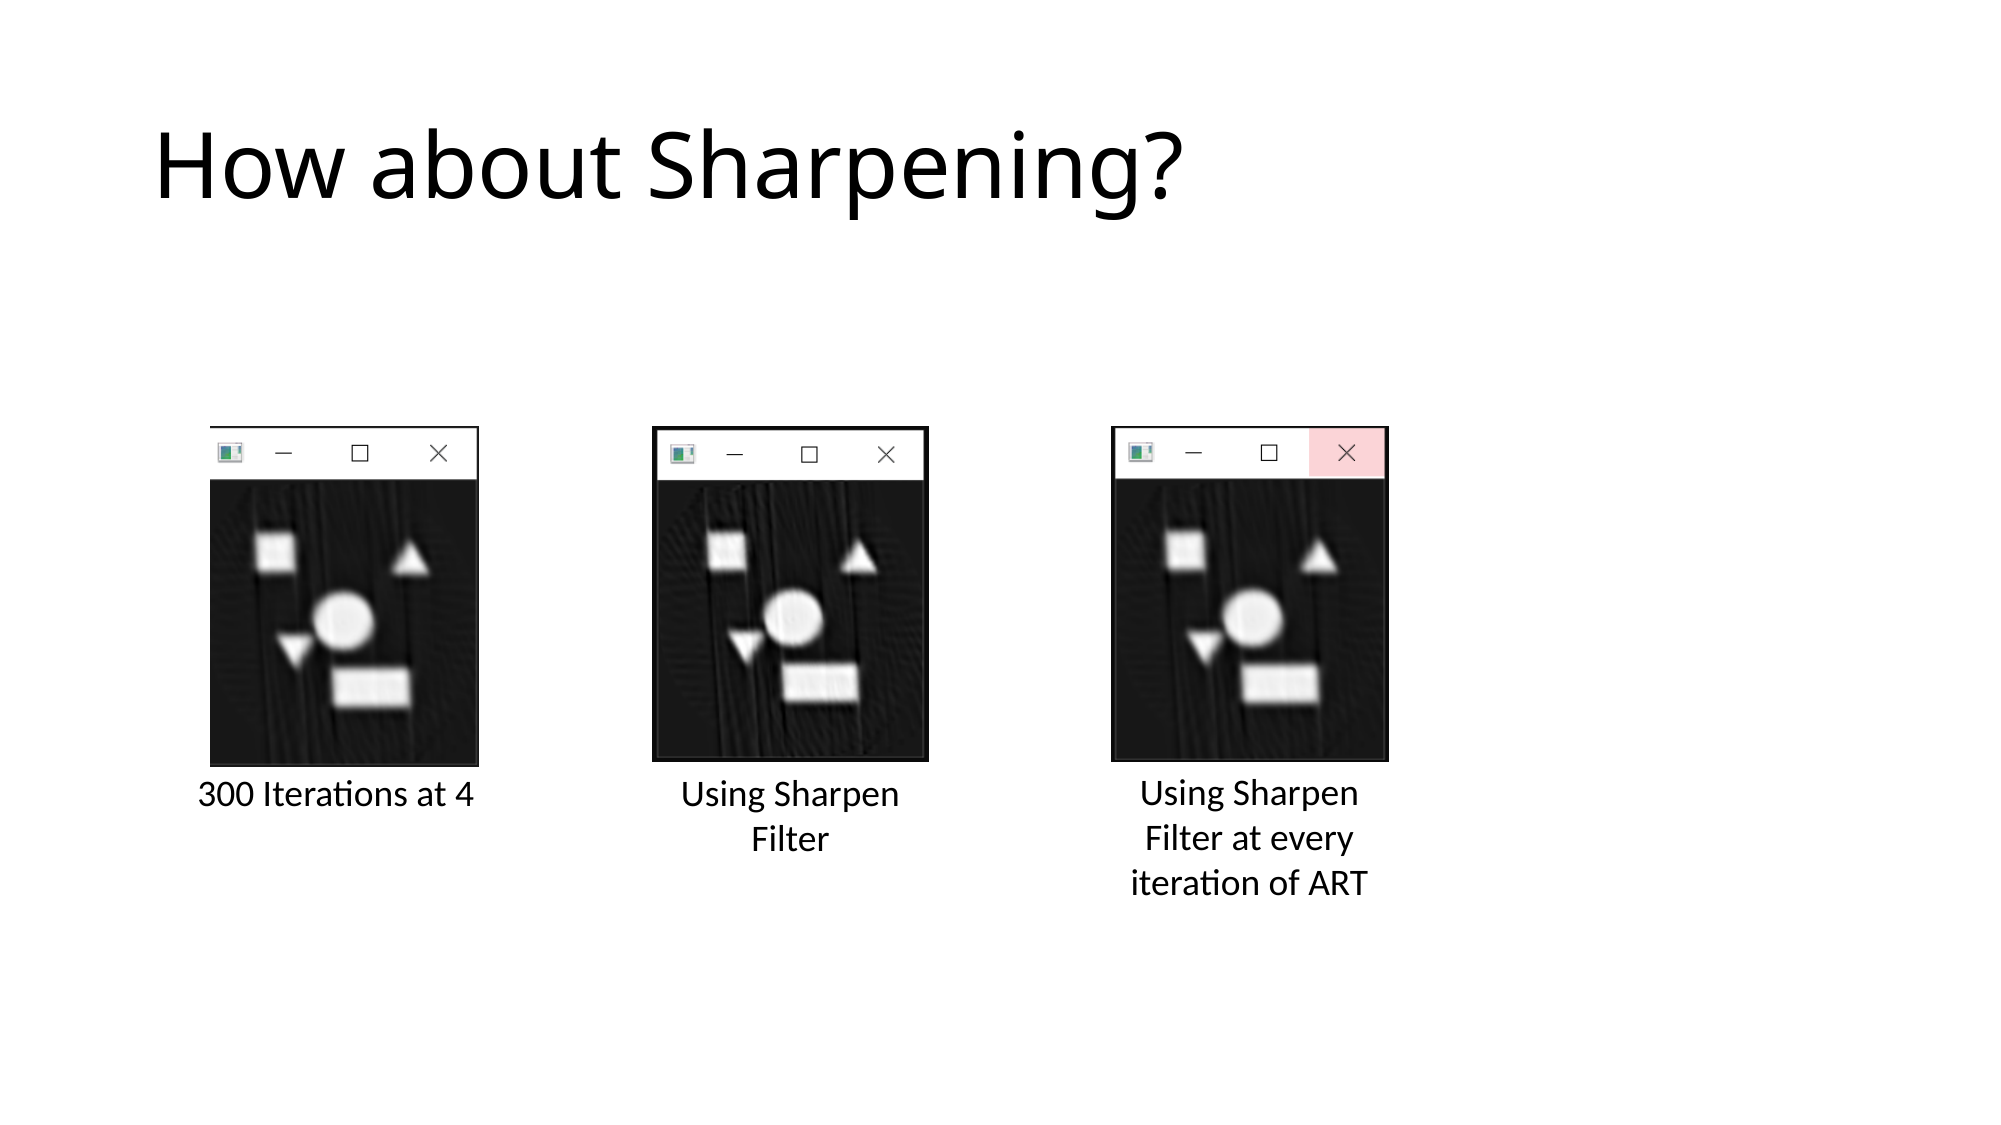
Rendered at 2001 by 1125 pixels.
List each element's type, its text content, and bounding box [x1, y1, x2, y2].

picture [1111, 426, 1389, 762]
title How about Sharpening? [137, 59, 1863, 278]
text_box Using Sharpen Filter [632, 761, 949, 867]
picture [210, 426, 479, 767]
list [652, 426, 929, 762]
text_box Using Sharpen Filter at every iteration of ART [1091, 760, 1408, 911]
